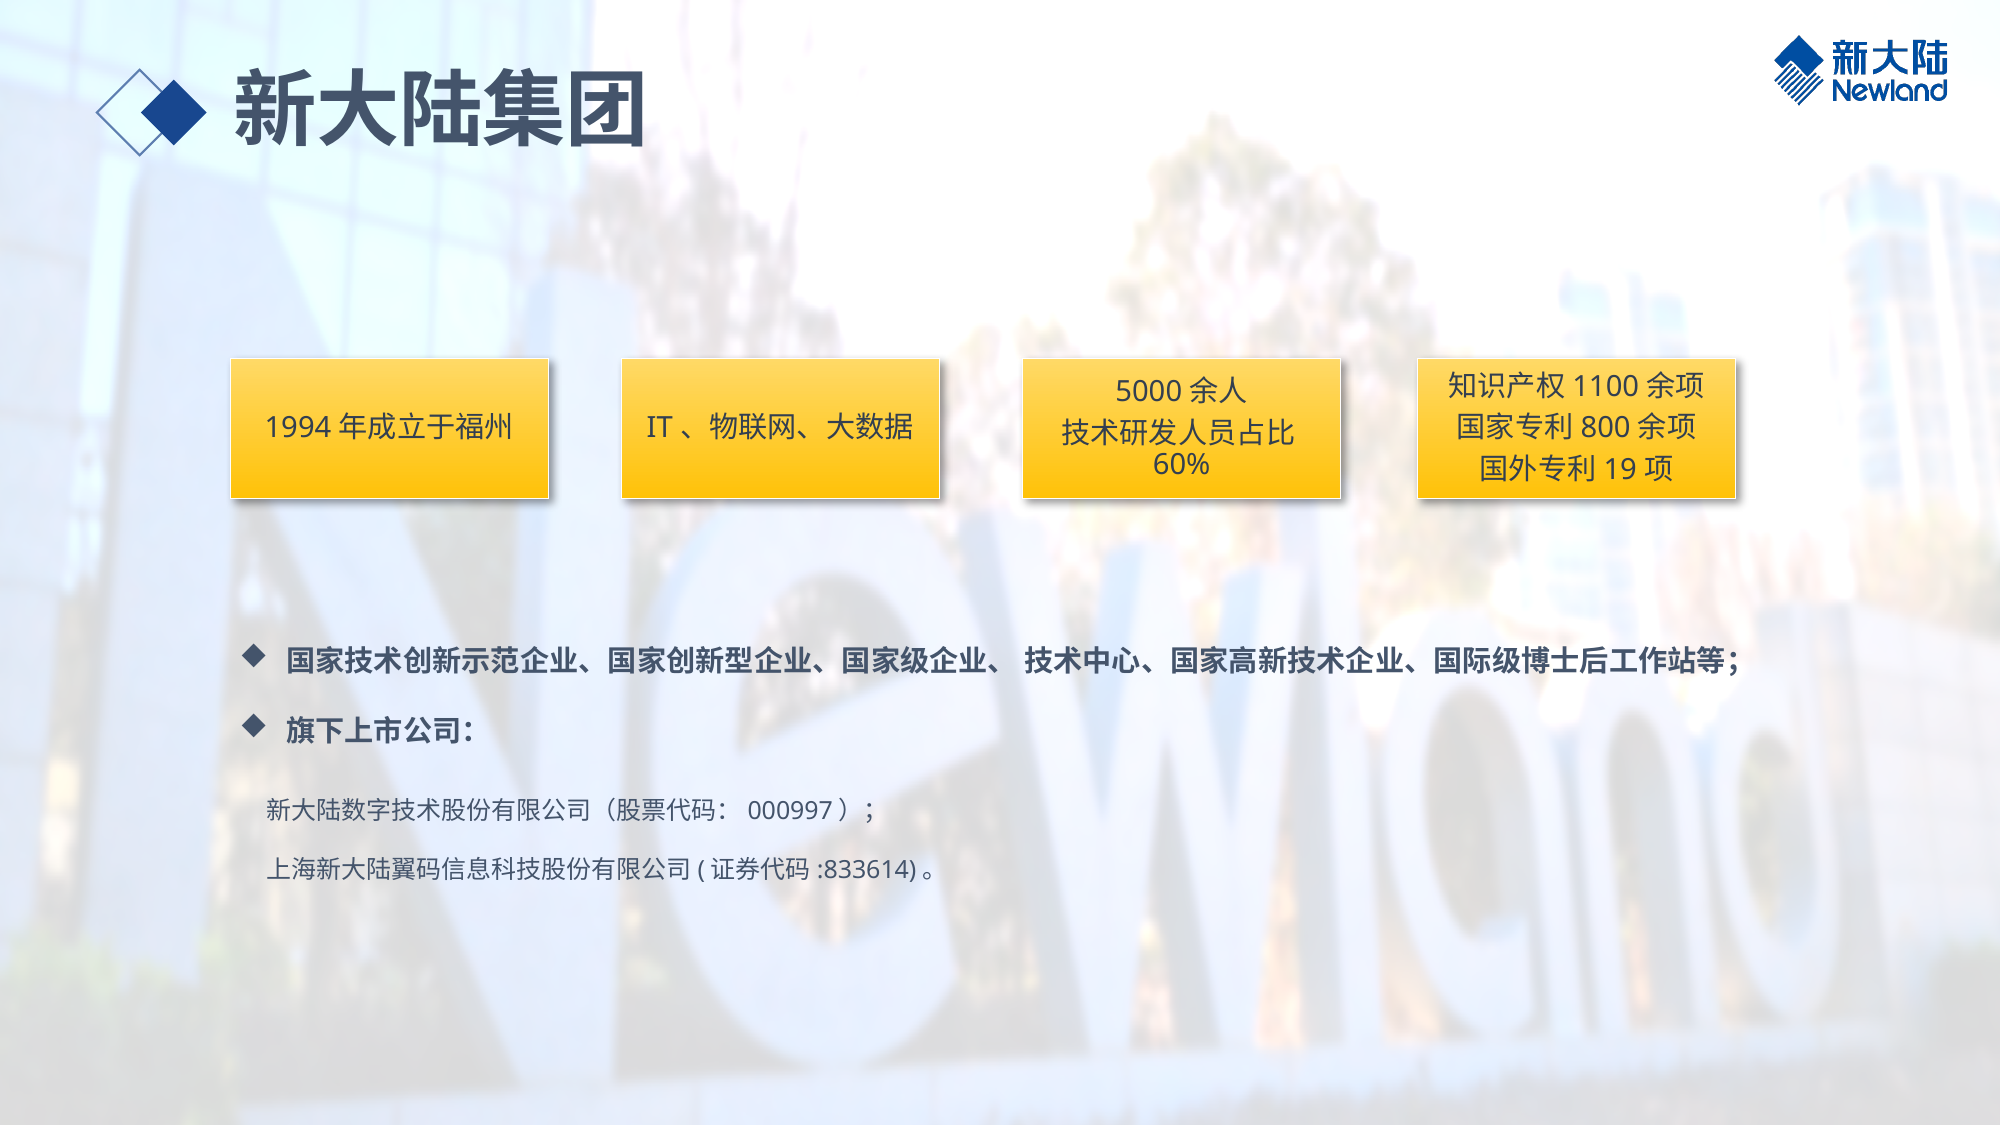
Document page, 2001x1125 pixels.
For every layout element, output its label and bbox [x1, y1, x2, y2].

picture [0, 0, 2000, 1125]
text_box [230, 358, 1736, 499]
text_box [109, 82, 197, 143]
